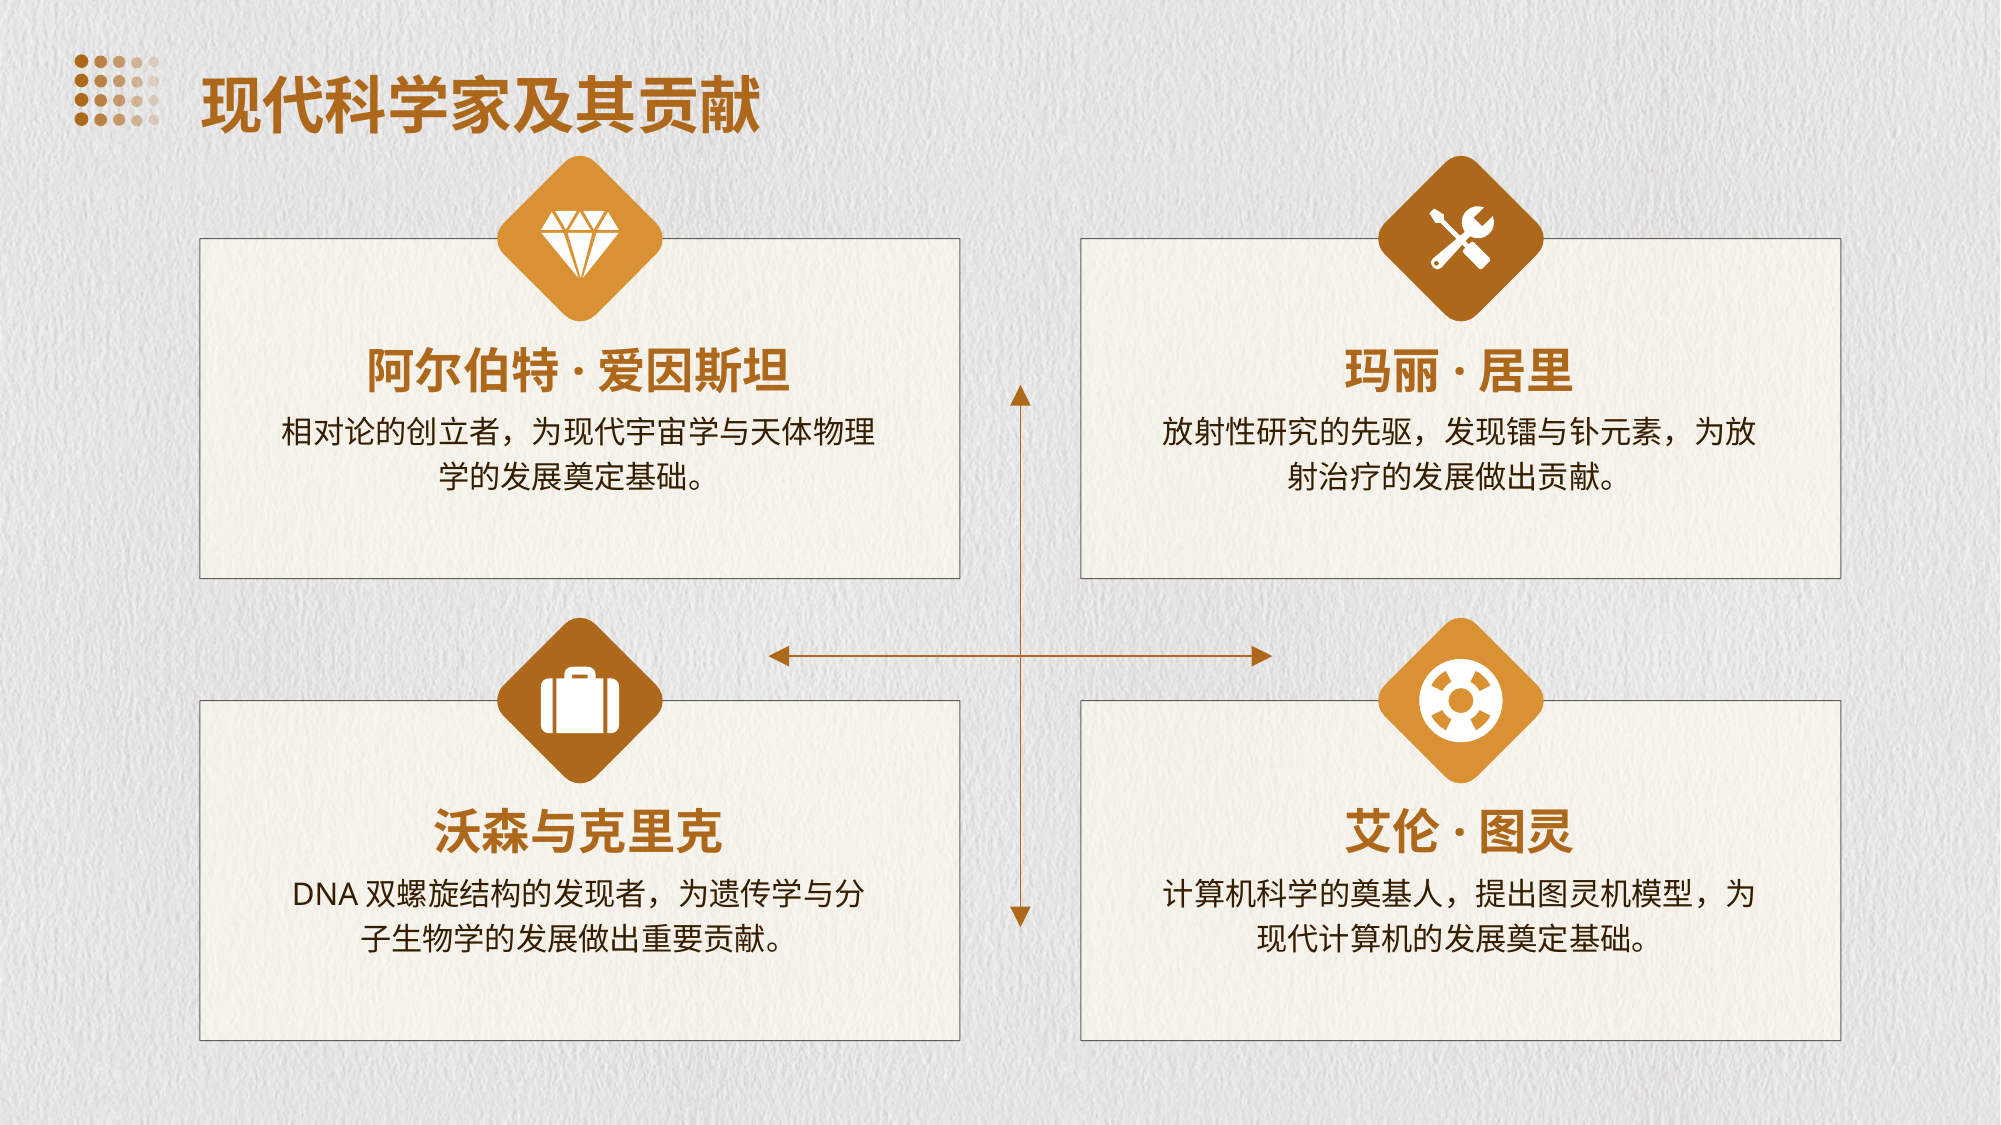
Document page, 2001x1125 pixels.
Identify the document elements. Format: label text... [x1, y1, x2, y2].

text_box [607, 678, 620, 734]
text_box [597, 211, 619, 230]
text_box [541, 211, 563, 230]
text_box 计算机科学的奠基人，提出图灵机模型，为现代计算机的发展奠定基础。 [1139, 857, 1781, 967]
text_box [497, 617, 663, 784]
picture [0, 0, 2001, 1125]
text_box 艾伦·图灵 [1088, 780, 1831, 870]
text_box [555, 210, 577, 230]
text_box [1378, 177, 1544, 322]
text_box [1080, 700, 1841, 1041]
text_box [1419, 658, 1503, 743]
text_box [541, 232, 619, 279]
text_box [540, 678, 553, 734]
text_box [1429, 206, 1494, 270]
text_box [199, 238, 960, 579]
text_box 玛丽·居里 [1088, 318, 1831, 408]
text_box [497, 177, 663, 322]
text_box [74, 15, 1821, 166]
text_box 放射性研究的先驱，发现镭与钋元素，为放射治疗的发展做出贡献。 [1139, 395, 1781, 505]
text_box 阿尔伯特·爱因斯坦 [207, 318, 950, 408]
text_box 沃森与克里克 [207, 780, 950, 870]
text_box [556, 666, 604, 734]
text_box [569, 211, 591, 230]
text_box [1080, 238, 1841, 579]
text_box [583, 210, 605, 230]
text_box DNA双螺旋结构的发现者，为遗传学与分子生物学的发展做出重要贡献。 [258, 857, 900, 967]
text_box [199, 700, 960, 1041]
text_box 相对论的创立者，为现代宇宙学与天体物理学的发展奠定基础。 [258, 395, 900, 505]
text_box [1378, 617, 1544, 784]
